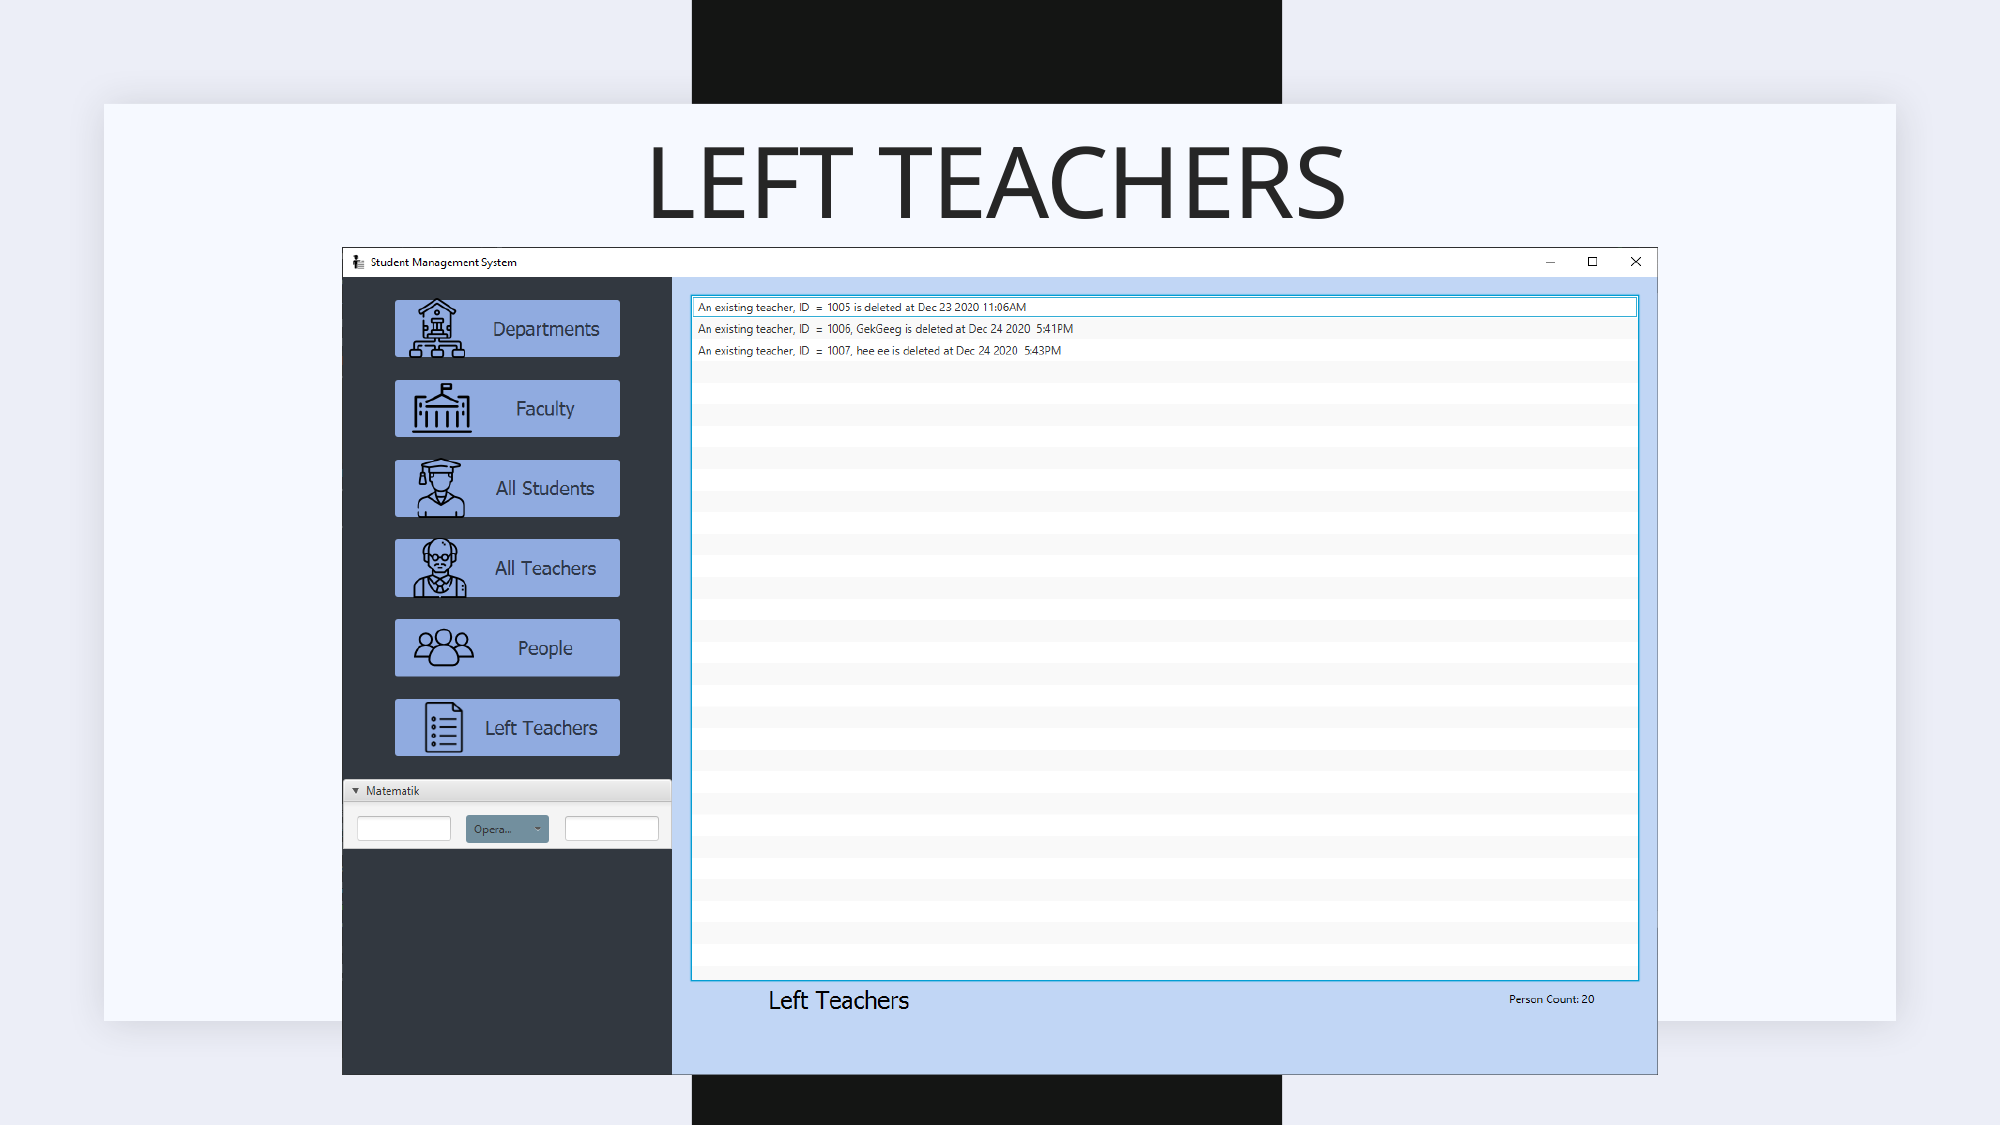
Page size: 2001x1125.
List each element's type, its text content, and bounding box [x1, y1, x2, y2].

picture [342, 246, 1658, 1075]
title Left TEACHERS [124, 124, 1869, 248]
